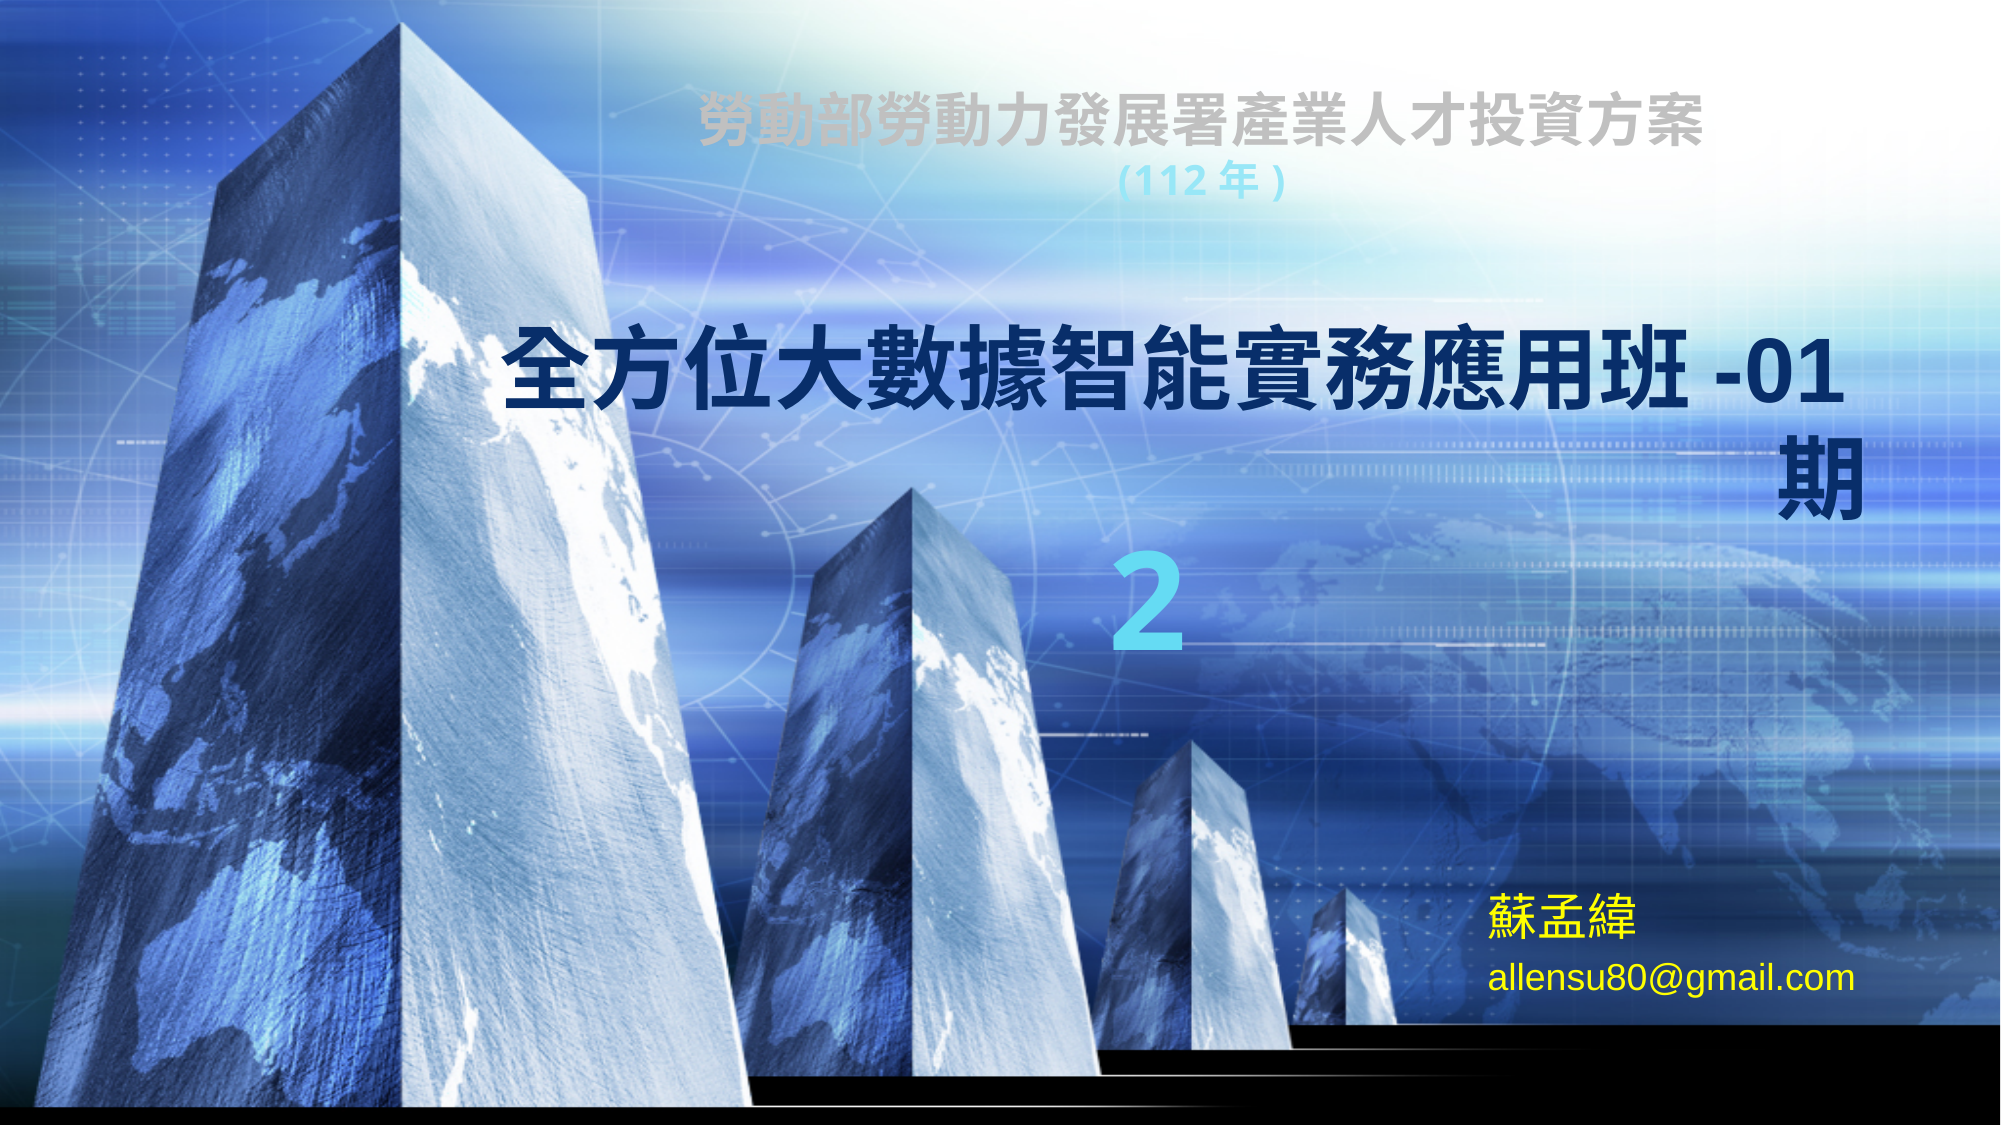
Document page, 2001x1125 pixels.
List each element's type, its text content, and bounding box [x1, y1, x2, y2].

picture [0, 0, 2001, 1125]
text_box 2 [1079, 505, 1218, 686]
text_box 勞動部勞動力發展署產業人才投資方案 (112年) [619, 76, 1784, 211]
title 全方位大數據智能實務應用班-01期 [408, 343, 1884, 498]
subtitle 蘇孟緯 allensu80@gmail.com [1472, 877, 1884, 1010]
